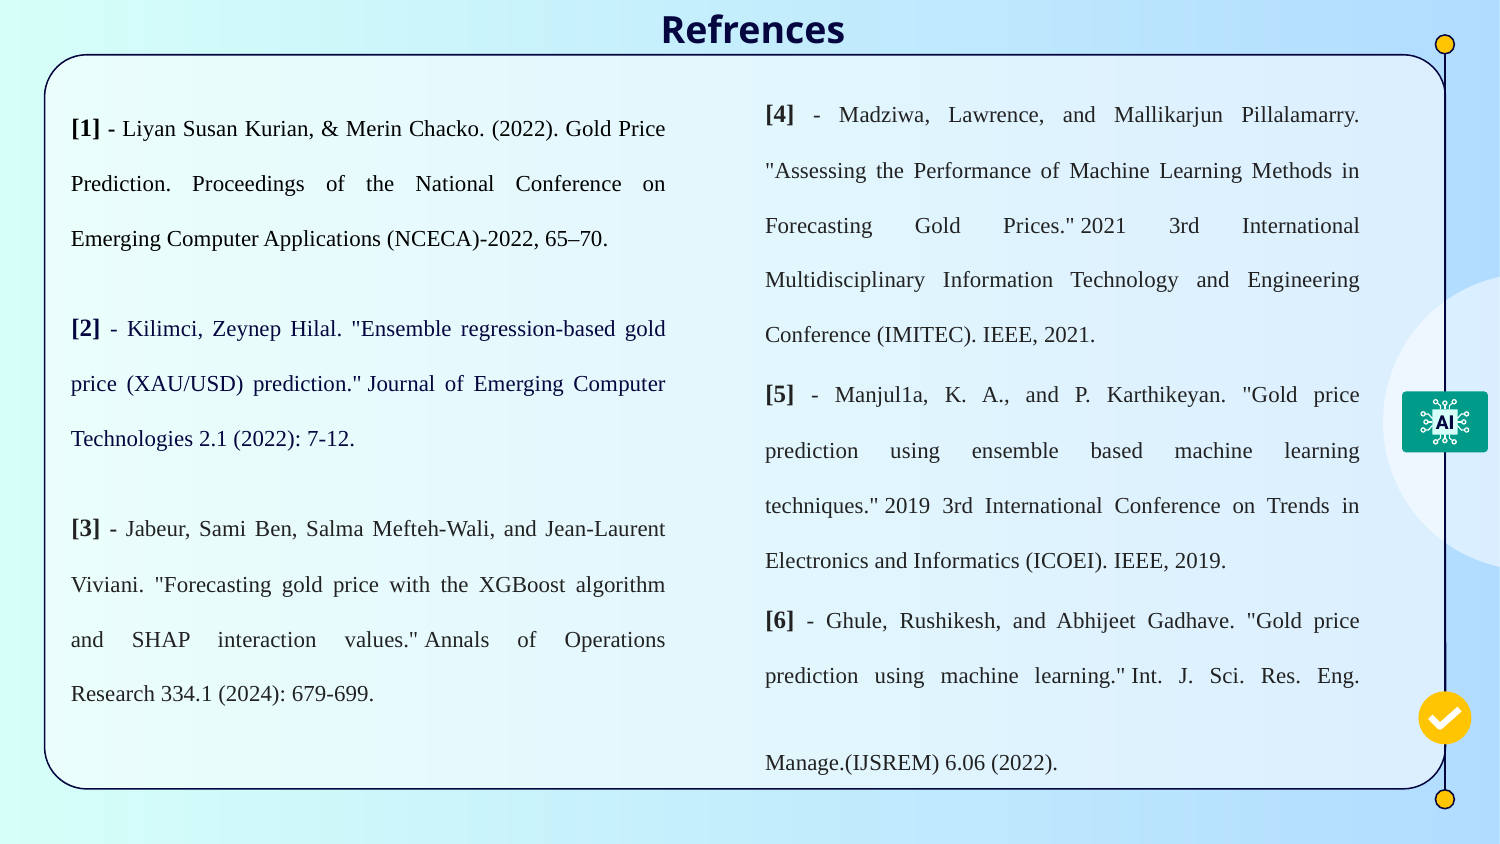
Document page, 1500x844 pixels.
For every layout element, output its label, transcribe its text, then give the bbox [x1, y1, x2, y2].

title Refrences [645, 0, 879, 67]
text_box [4] - Madziwa, Lawrence, and Mallikarjun Pillalamarry. "Assessing the Performance of Machine Learning Methods in Forecasting Gold Prices." 2021 3rd International Multidisciplinary Information Technology and Engineering Conference (IMITEC). IEEE, 2021.‏ [5] - Manjul1a, K. A., and P. Karthikeyan. "Gold price prediction using ensemble based machine learning techniques." 2019 3rd International Conference on Trends in Electronics and Informatics (ICOEI). IEEE, 2019.‏ [6] - Ghule, Rushikesh, and Abhijeet Gadhave. "Gold price prediction using machine learning." Int. J. Sci. Res. Eng. Manage.(IJSREM) 6.06 (2022).‏ [749, 52, 1377, 719]
text_box [1] - Liyan Susan Kurian, & Merin Chacko. (2022). Gold Price Prediction. Proceedings of the National Conference on Emerging Computer Applications (NCECA)-2022, 65–70. [2] - Kilimci, Zeynep Hilal. "Ensemble regression-based gold price (XAU/USD) prediction." Journal of Emerging Computer Technologies 2.1 (2022): 7-12.‏ [3] - Jabeur, Sami Ben, Salma Mefteh-Wali, and Jean-Laurent Viviani. "Forecasting gold price with the XGBoost algorithm and SHAP interaction values." Annals of Operations Research 334.1 (2024): 679-699.‏ [55, 66, 683, 705]
picture [0, 0, 1500, 844]
picture [879, 0, 1500, 299]
